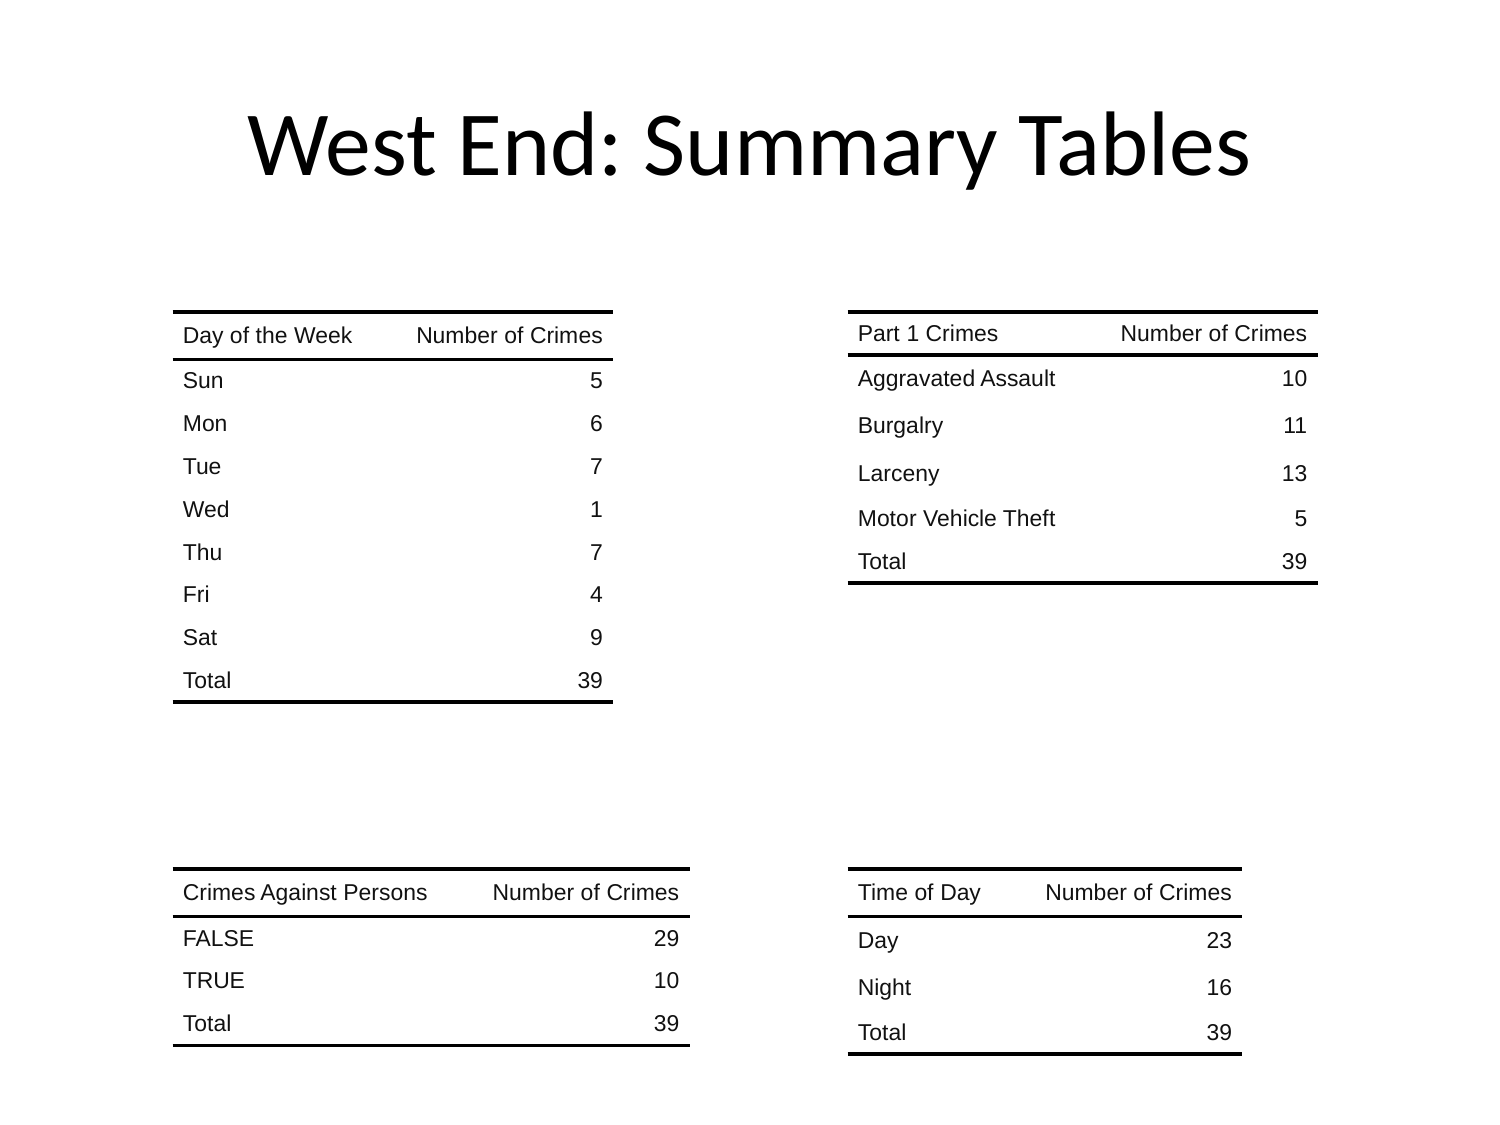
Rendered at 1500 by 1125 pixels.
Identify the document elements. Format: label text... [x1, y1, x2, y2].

table_cell Burgalry [848, 402, 1089, 449]
table_header Number of Crimes [385, 314, 613, 358]
table_cell 5 [385, 361, 613, 402]
table_cell Motor Vehicle Theft [848, 497, 1089, 540]
table_header Number of Crimes [1014, 871, 1242, 915]
table_header Number of Crimes [1089, 314, 1318, 353]
table_cell 10 [461, 960, 690, 1002]
table_cell Total [173, 1002, 461, 1044]
table_header Number of Crimes [461, 871, 690, 915]
table_cell Sun [173, 361, 385, 402]
table_cell 16 [1014, 964, 1242, 1011]
table_cell Aggravated Assault [848, 357, 1089, 402]
table_cell 11 [1089, 402, 1318, 449]
table_cell Total [848, 1011, 1014, 1052]
table_cell Thu [173, 531, 385, 574]
table_cell Night [848, 964, 1014, 1011]
table_cell 4 [385, 574, 613, 616]
table_cell Total [848, 540, 1089, 581]
table_cell Wed [173, 488, 385, 531]
table_cell 39 [461, 1002, 690, 1044]
title West End: Summary Tables [75, 45, 1425, 233]
table_cell Day [848, 918, 1014, 964]
table_cell 5 [1089, 497, 1318, 540]
table_cell TRUE [173, 960, 461, 1002]
table_cell Sat [173, 616, 385, 659]
table_cell Mon [173, 402, 385, 445]
table_cell Larceny [848, 449, 1089, 497]
table_cell Fri [173, 574, 385, 616]
table_cell 1 [385, 488, 613, 531]
table_header Crimes Against Persons [173, 871, 461, 915]
table_cell 9 [385, 616, 613, 659]
table_cell 10 [1089, 357, 1318, 402]
table_header Part 1 Crimes [848, 314, 1089, 353]
table_cell 39 [385, 659, 613, 700]
table_cell Total [173, 659, 385, 700]
table_cell 39 [1014, 1011, 1242, 1052]
table_cell Tue [173, 445, 385, 488]
table_cell 23 [1014, 918, 1242, 964]
table_cell 7 [385, 531, 613, 574]
table_cell 6 [385, 402, 613, 445]
table_header Day of the Week [173, 314, 385, 358]
table_cell 7 [385, 445, 613, 488]
table_cell 29 [461, 918, 690, 960]
table_cell 39 [1089, 540, 1318, 581]
table_cell FALSE [173, 918, 461, 960]
table_cell 13 [1089, 449, 1318, 497]
table_header Time of Day [848, 871, 1014, 915]
